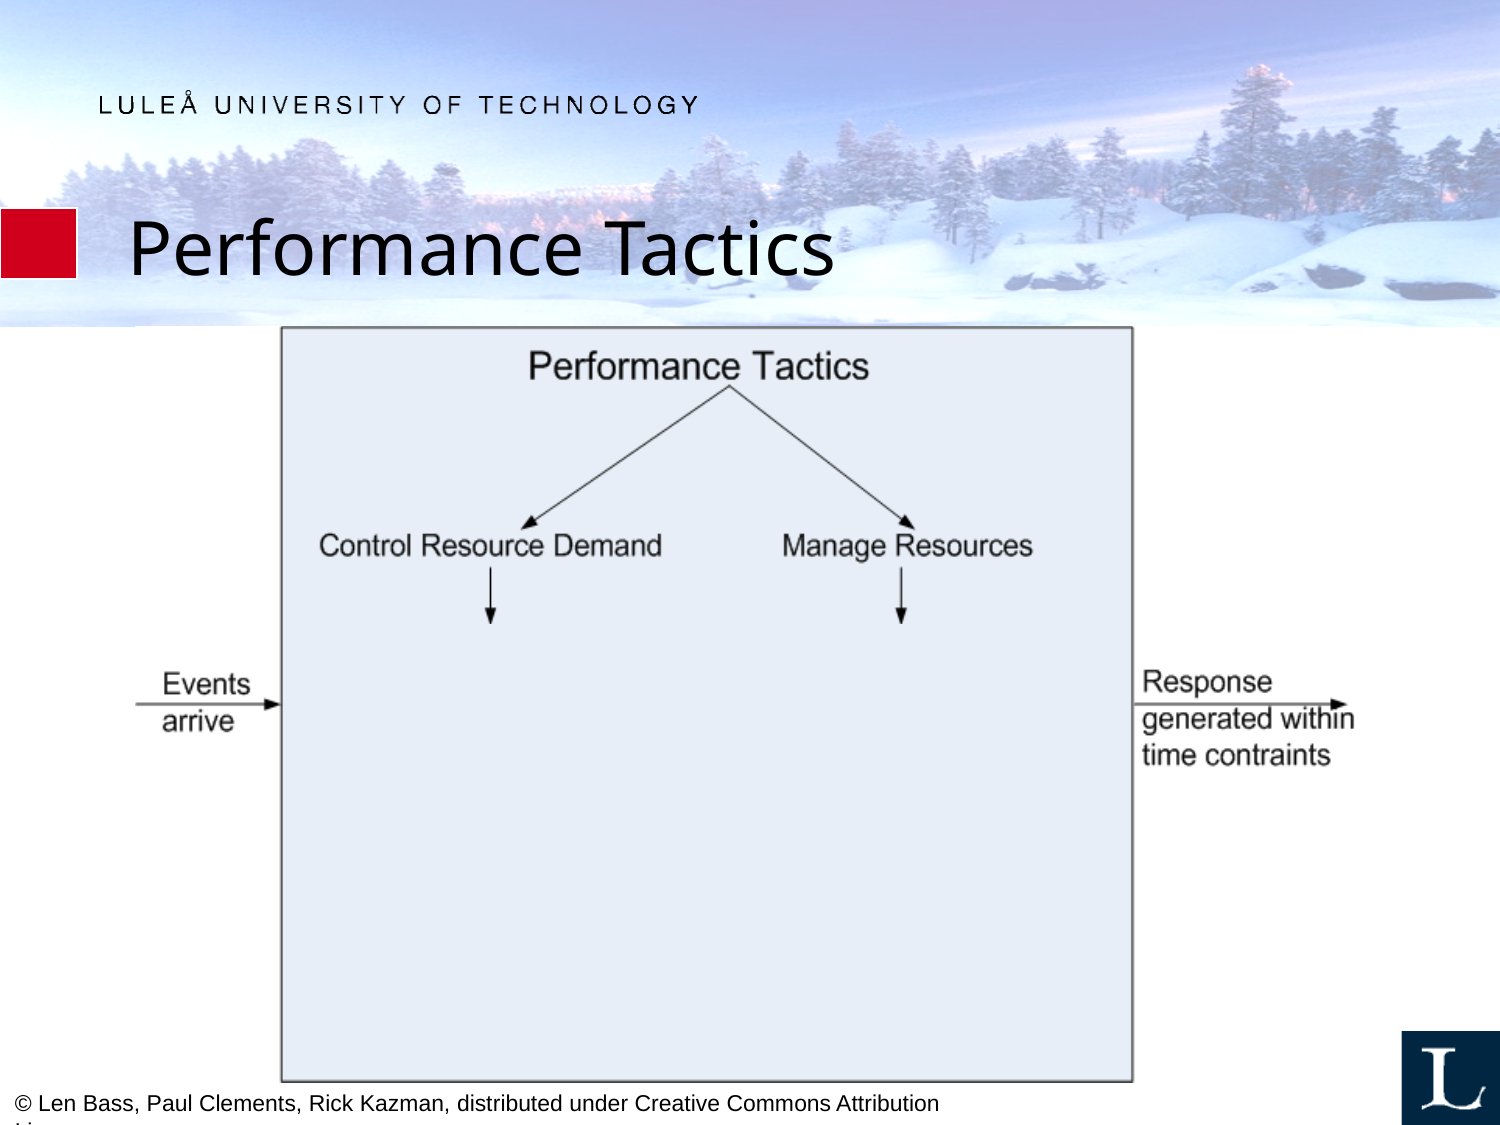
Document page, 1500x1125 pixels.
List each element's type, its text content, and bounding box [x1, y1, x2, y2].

footer © Len Bass, Paul Clements, Rick Kazman, distributed under Creative Commons Attribution License [0, 1081, 1040, 1125]
picture [135, 326, 1365, 1083]
title Performance Tactics [111, 160, 1412, 330]
picture [1399, 1031, 1500, 1125]
picture [100, 90, 697, 114]
